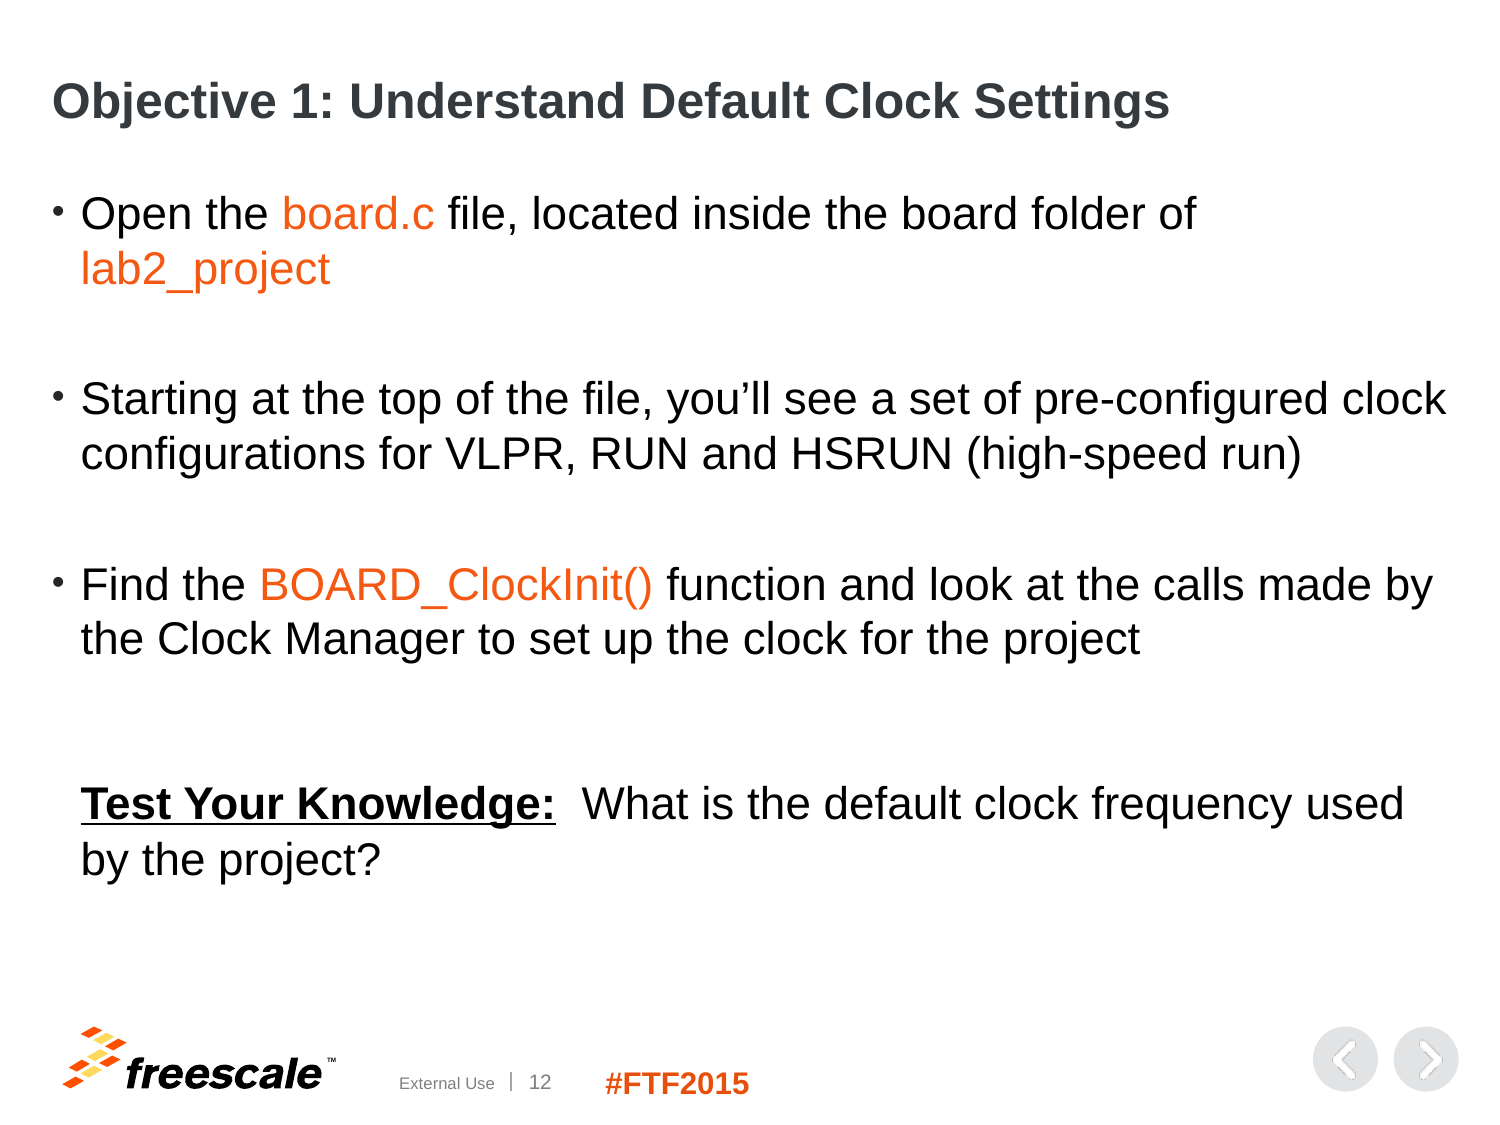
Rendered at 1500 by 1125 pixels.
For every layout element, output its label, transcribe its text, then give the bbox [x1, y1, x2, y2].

list Open the board.c file, located inside the board folder of lab2_project Starting at the top of the file, you’ll see a set of pre-configured clock configurations for VLPR, RUN and HSRUN (high-speed run) Find the BOARD_ClockInit() function and look at the calls made by the Clock Manager to set up the clock for the project Test Your Knowledge: What is the default clock frequency used by the project? [36, 176, 1472, 942]
picture [1316, 1032, 1376, 1088]
picture [1400, 1032, 1459, 1088]
title Objective 1: Understand Default Clock Settings [36, 45, 1472, 153]
